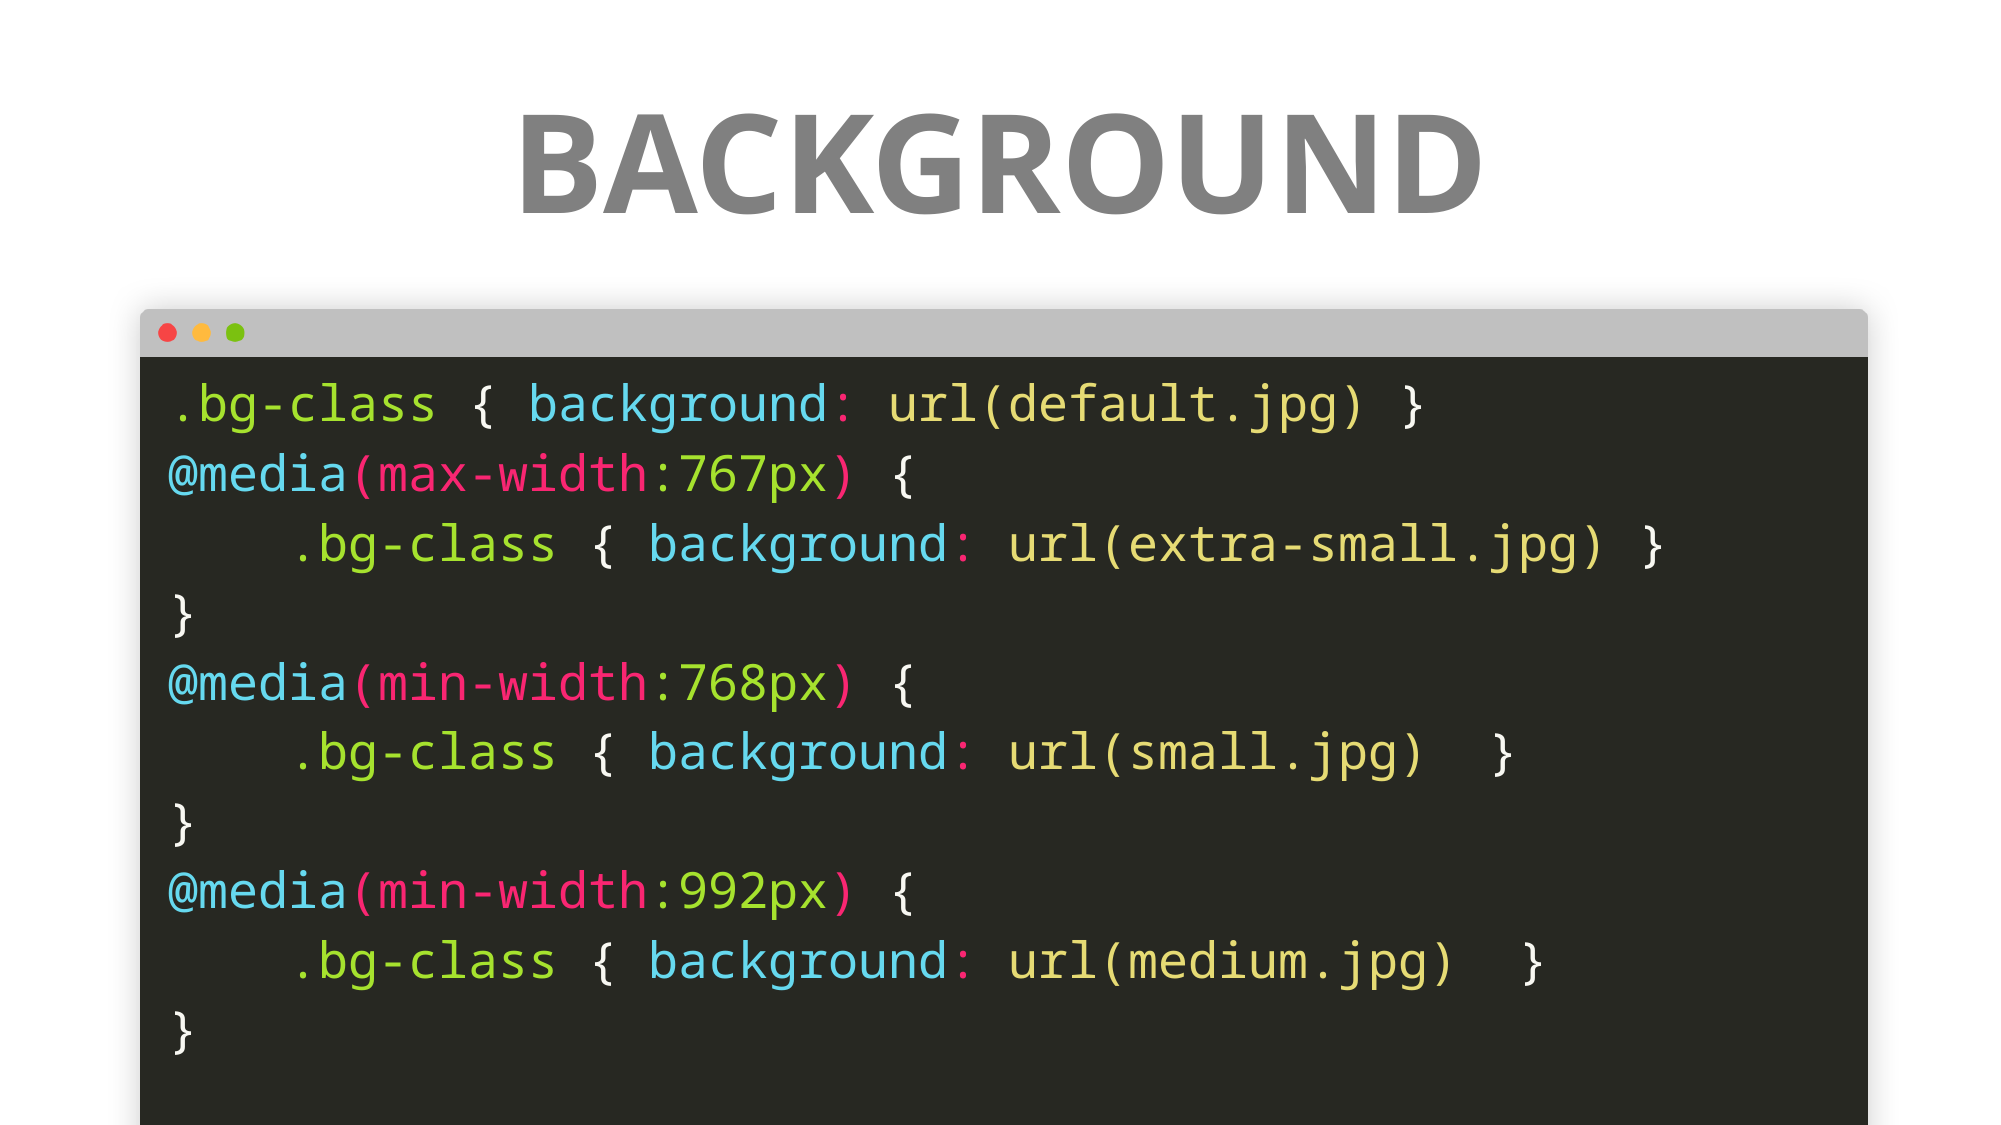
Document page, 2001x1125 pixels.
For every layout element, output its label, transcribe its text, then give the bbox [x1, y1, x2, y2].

list .bg-class { background: url(default.jpg) } @media(max-width:767px) { .bg-class { background: url(extra-small.jpg) } } @media(min-width:768px) { .bg-class { background: url(small.jpg) } } @media(min-width:992px) { .bg-class { background: url(medium.jpg) } } [153, 371, 1852, 1067]
title BACKGROUND [137, 59, 1863, 278]
picture [108, 277, 1899, 1125]
